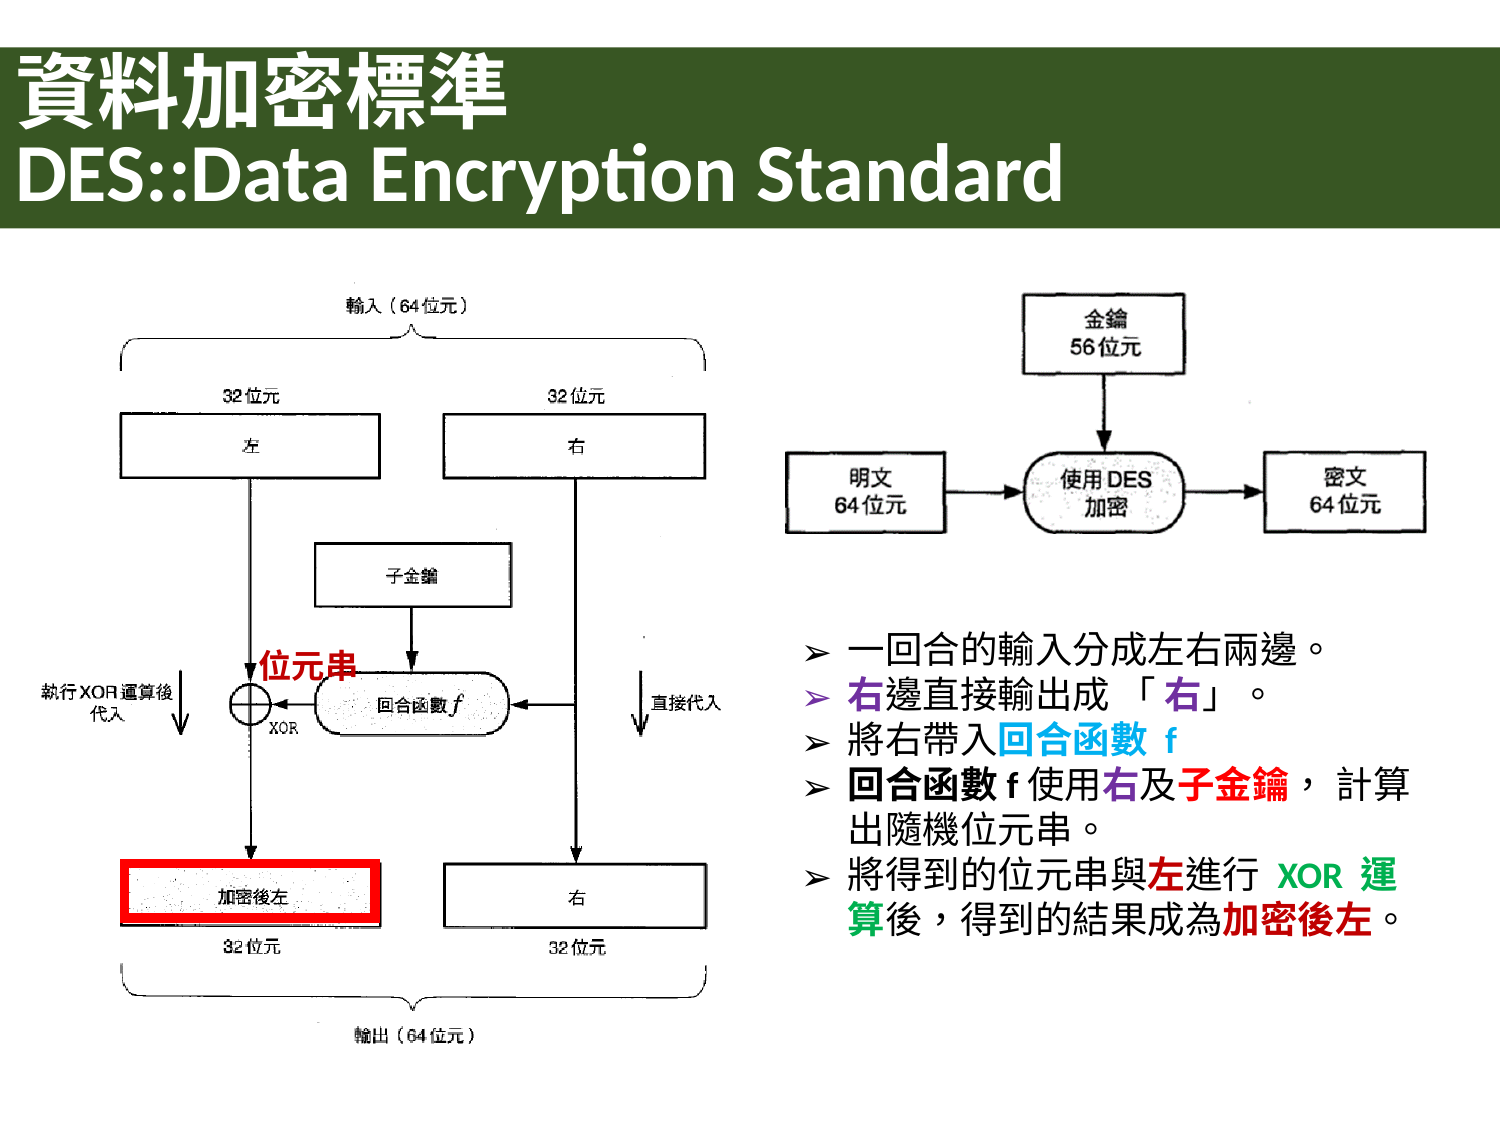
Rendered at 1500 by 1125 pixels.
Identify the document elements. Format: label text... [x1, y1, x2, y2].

text_box 資料加密標準 DES::Data Encryption Standard [0, 47, 1500, 229]
picture [785, 291, 1427, 534]
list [35, 278, 751, 1052]
text_box 一回合的輸入分成左右兩邊。 右邊直接輸出成 「 右」。 將右帶入回合函數 f 回合函數f使用右及子金鑰， 計算出隨機位元串。 將得到的位元串與左進行 XOR 運算後，得到的結果成為加密後左。 [785, 618, 1432, 953]
